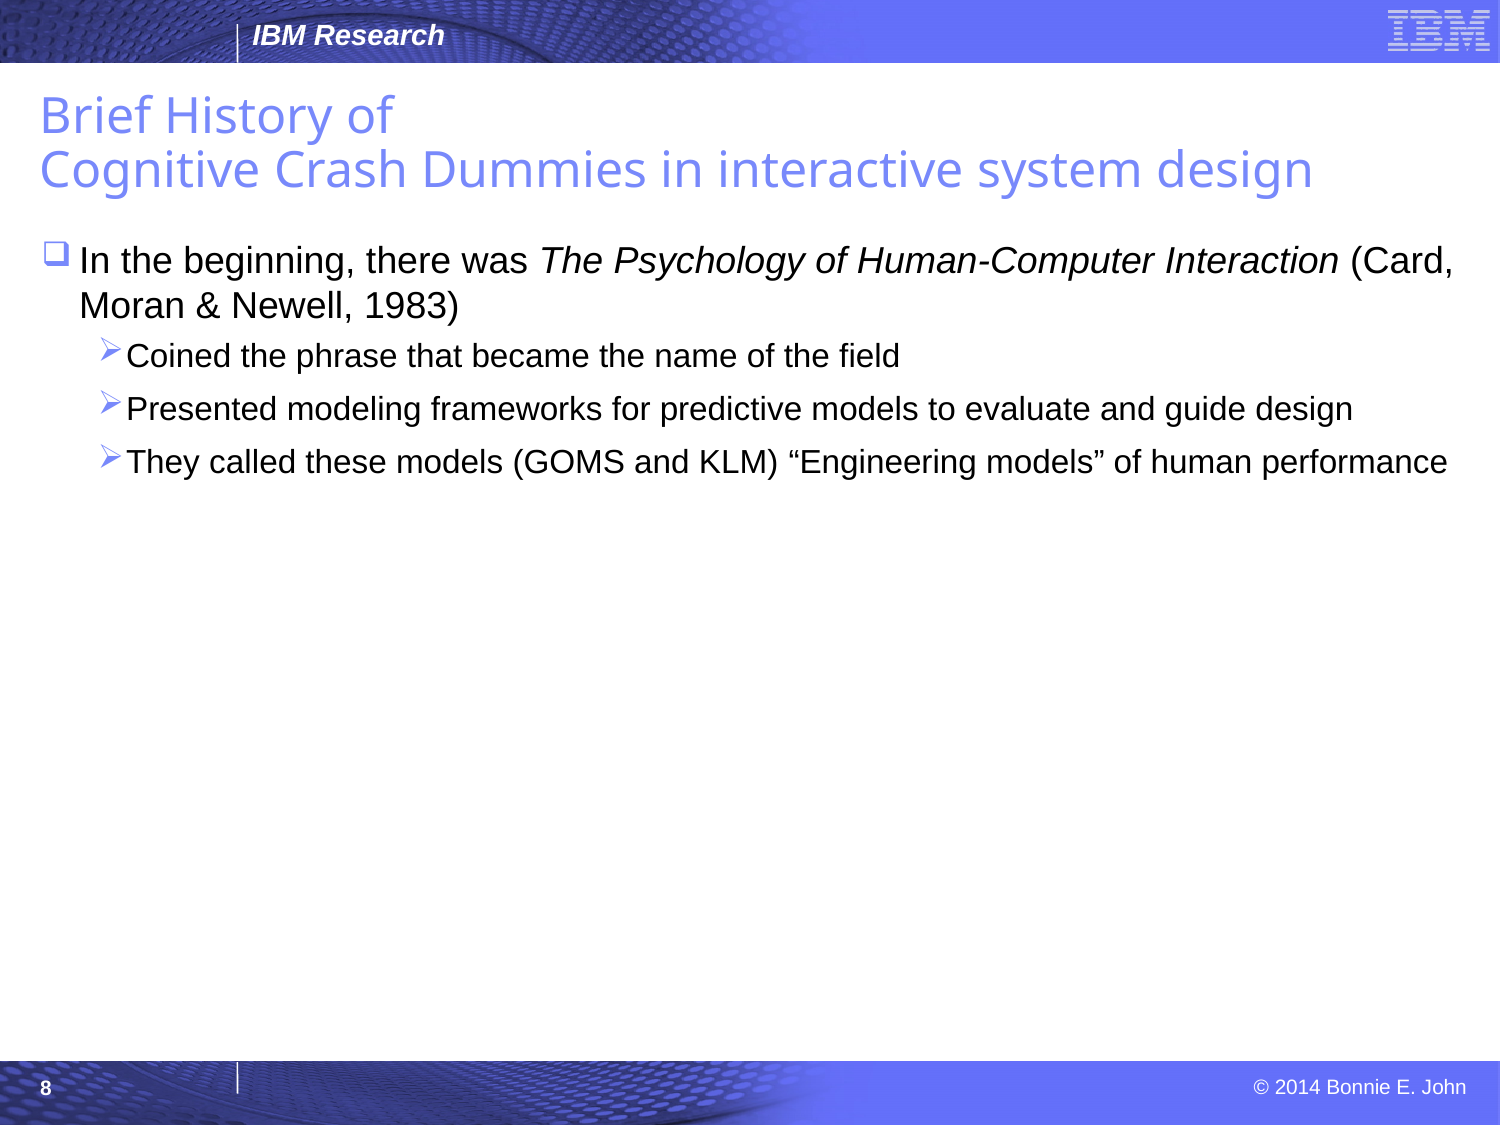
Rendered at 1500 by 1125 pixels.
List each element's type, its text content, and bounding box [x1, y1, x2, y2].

picture [0, 0, 1500, 63]
slide_number 8 [25, 1066, 191, 1120]
list In the beginning, there was The Psychology of Human-Computer Interaction (Card, Moran & Newell, 1983) Coined the phrase that became the name of the field Presented modeling frameworks for predictive models to evaluate and guide design They called these models (GOMS and KLM) “Engineering models” of human performance [26, 228, 1471, 1017]
picture [0, 1061, 1500, 1125]
title Brief History of Cognitive Crash Dummies in interactive system design [24, 83, 1378, 155]
